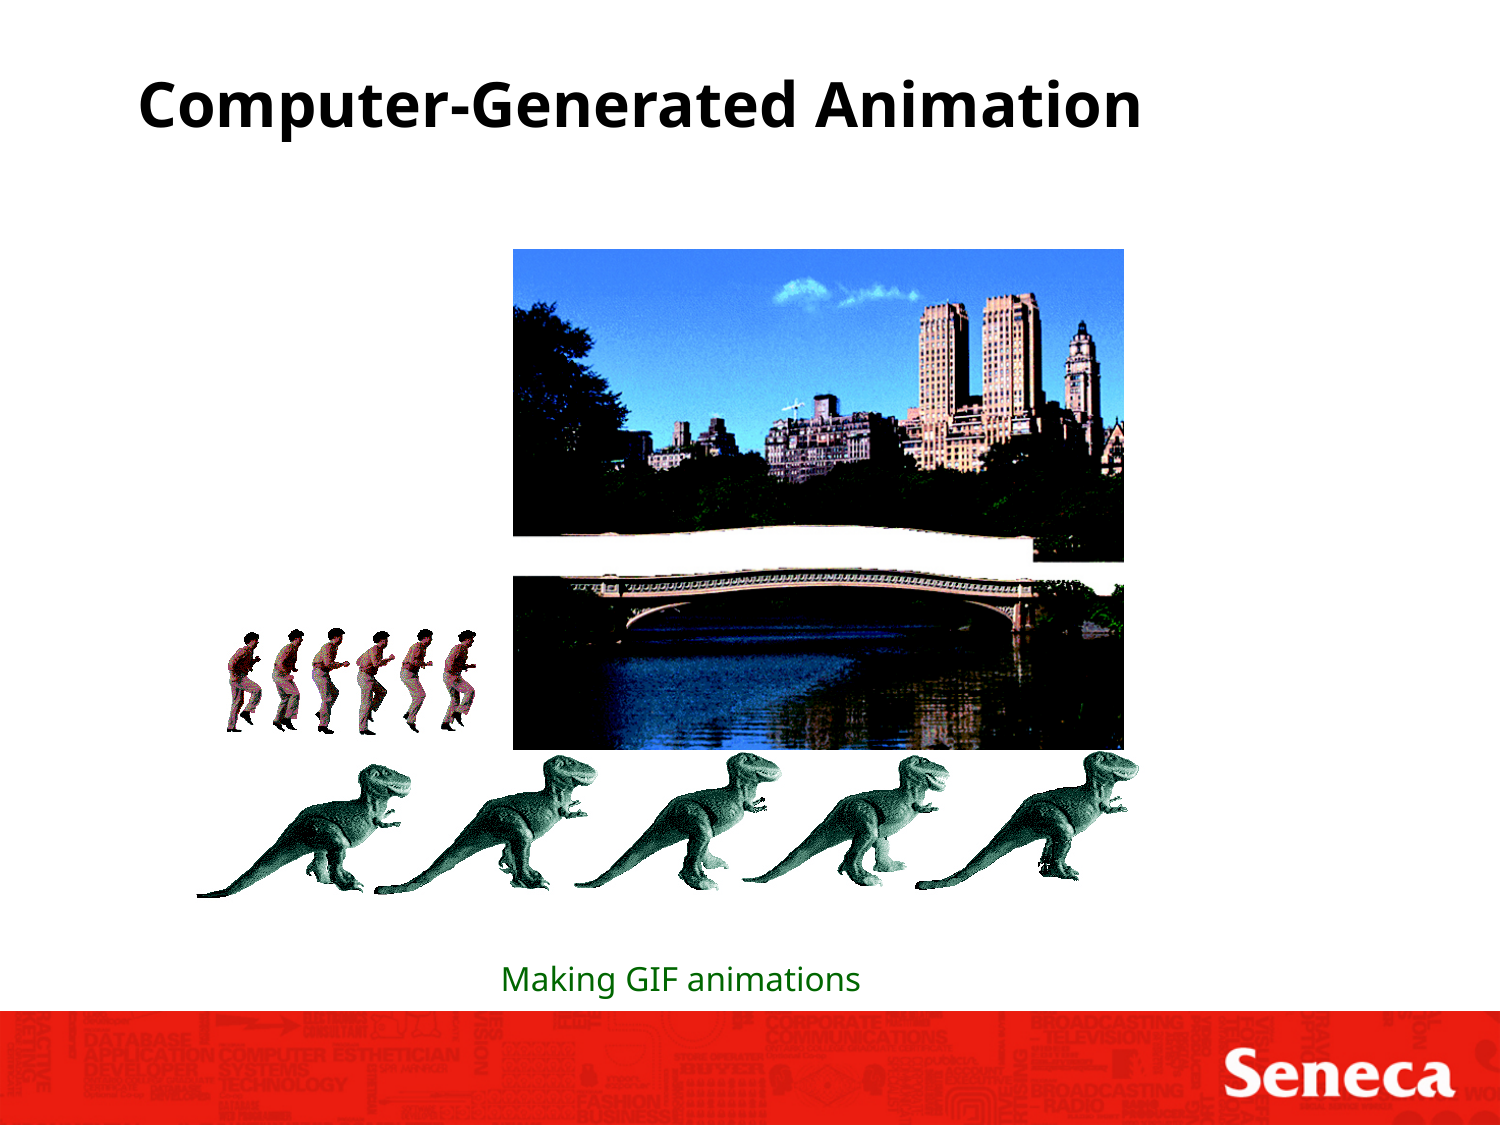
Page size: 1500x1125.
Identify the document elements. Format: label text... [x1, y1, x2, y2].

text_box Computer-Generated Animation [122, 19, 1436, 185]
picture [187, 249, 1235, 918]
picture [0, 1011, 1500, 1125]
text_box Making GIF animations [212, 949, 1150, 1006]
